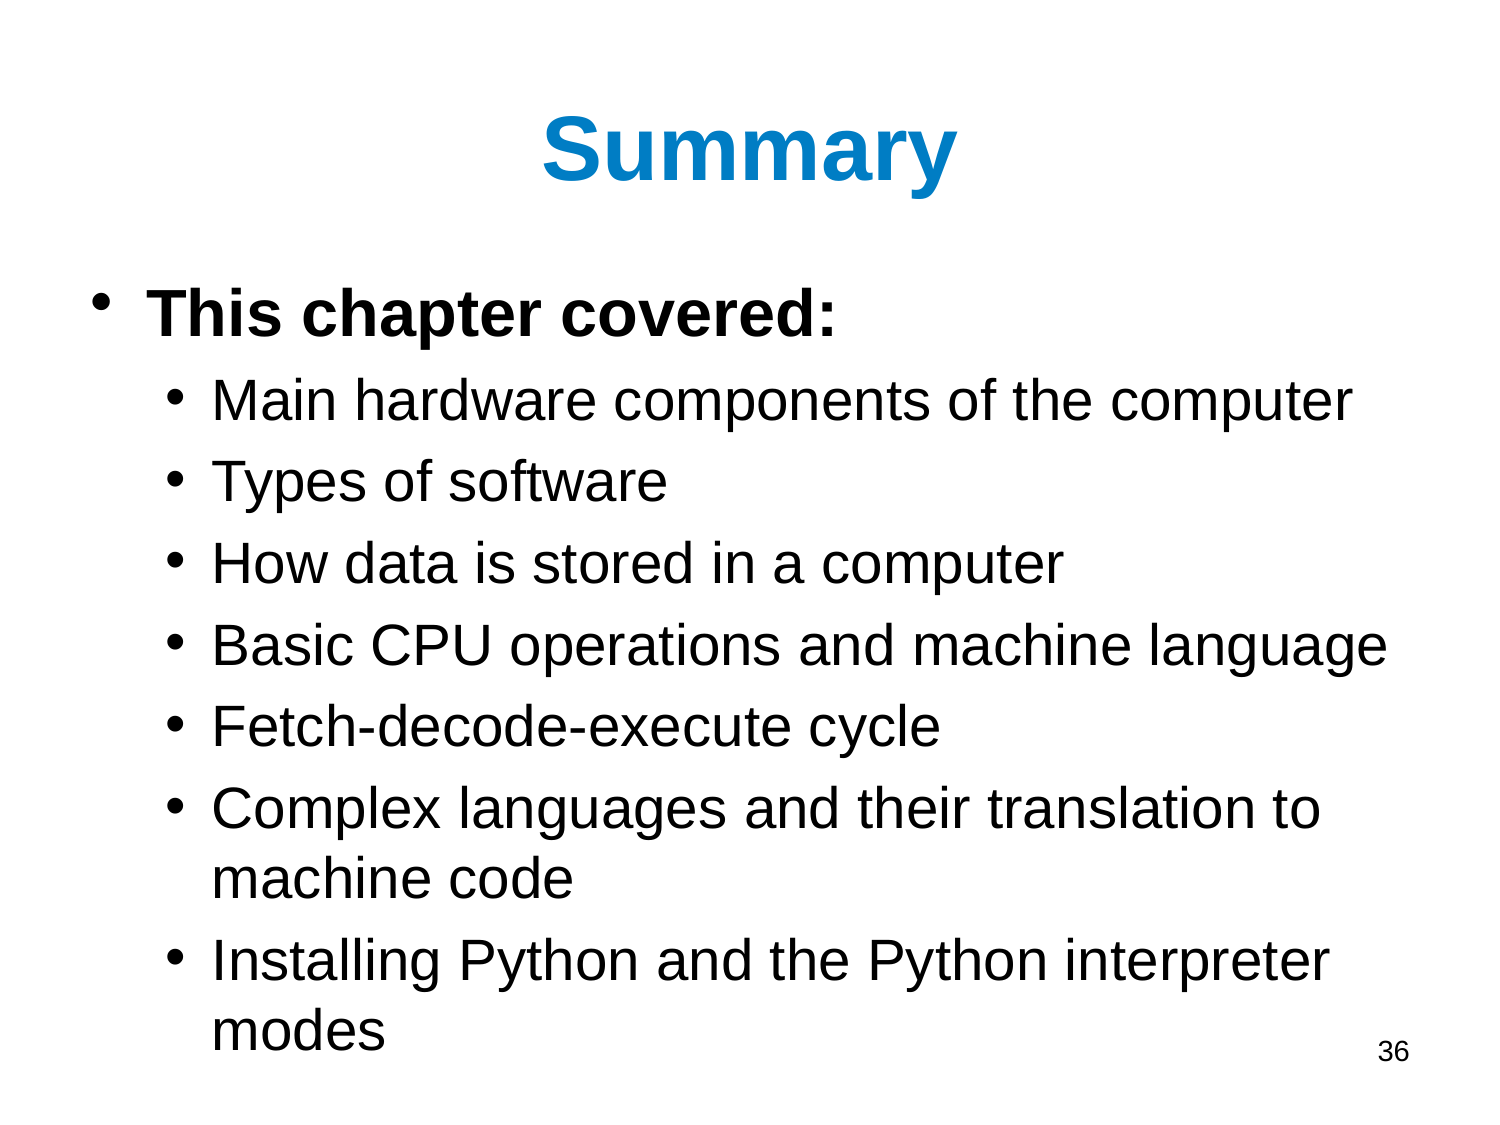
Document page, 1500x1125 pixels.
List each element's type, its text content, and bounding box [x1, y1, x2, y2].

title Summary [75, 50, 1425, 238]
list This chapter covered: Main hardware components of the computer Types of software How data is stored in a computer Basic CPU operations and machine language Fetch-decode-execute cycle Complex languages and their translation to machine code Installing Python and the Python interpreter modes [75, 262, 1425, 1005]
slide_number 36 [1074, 1024, 1426, 1103]
